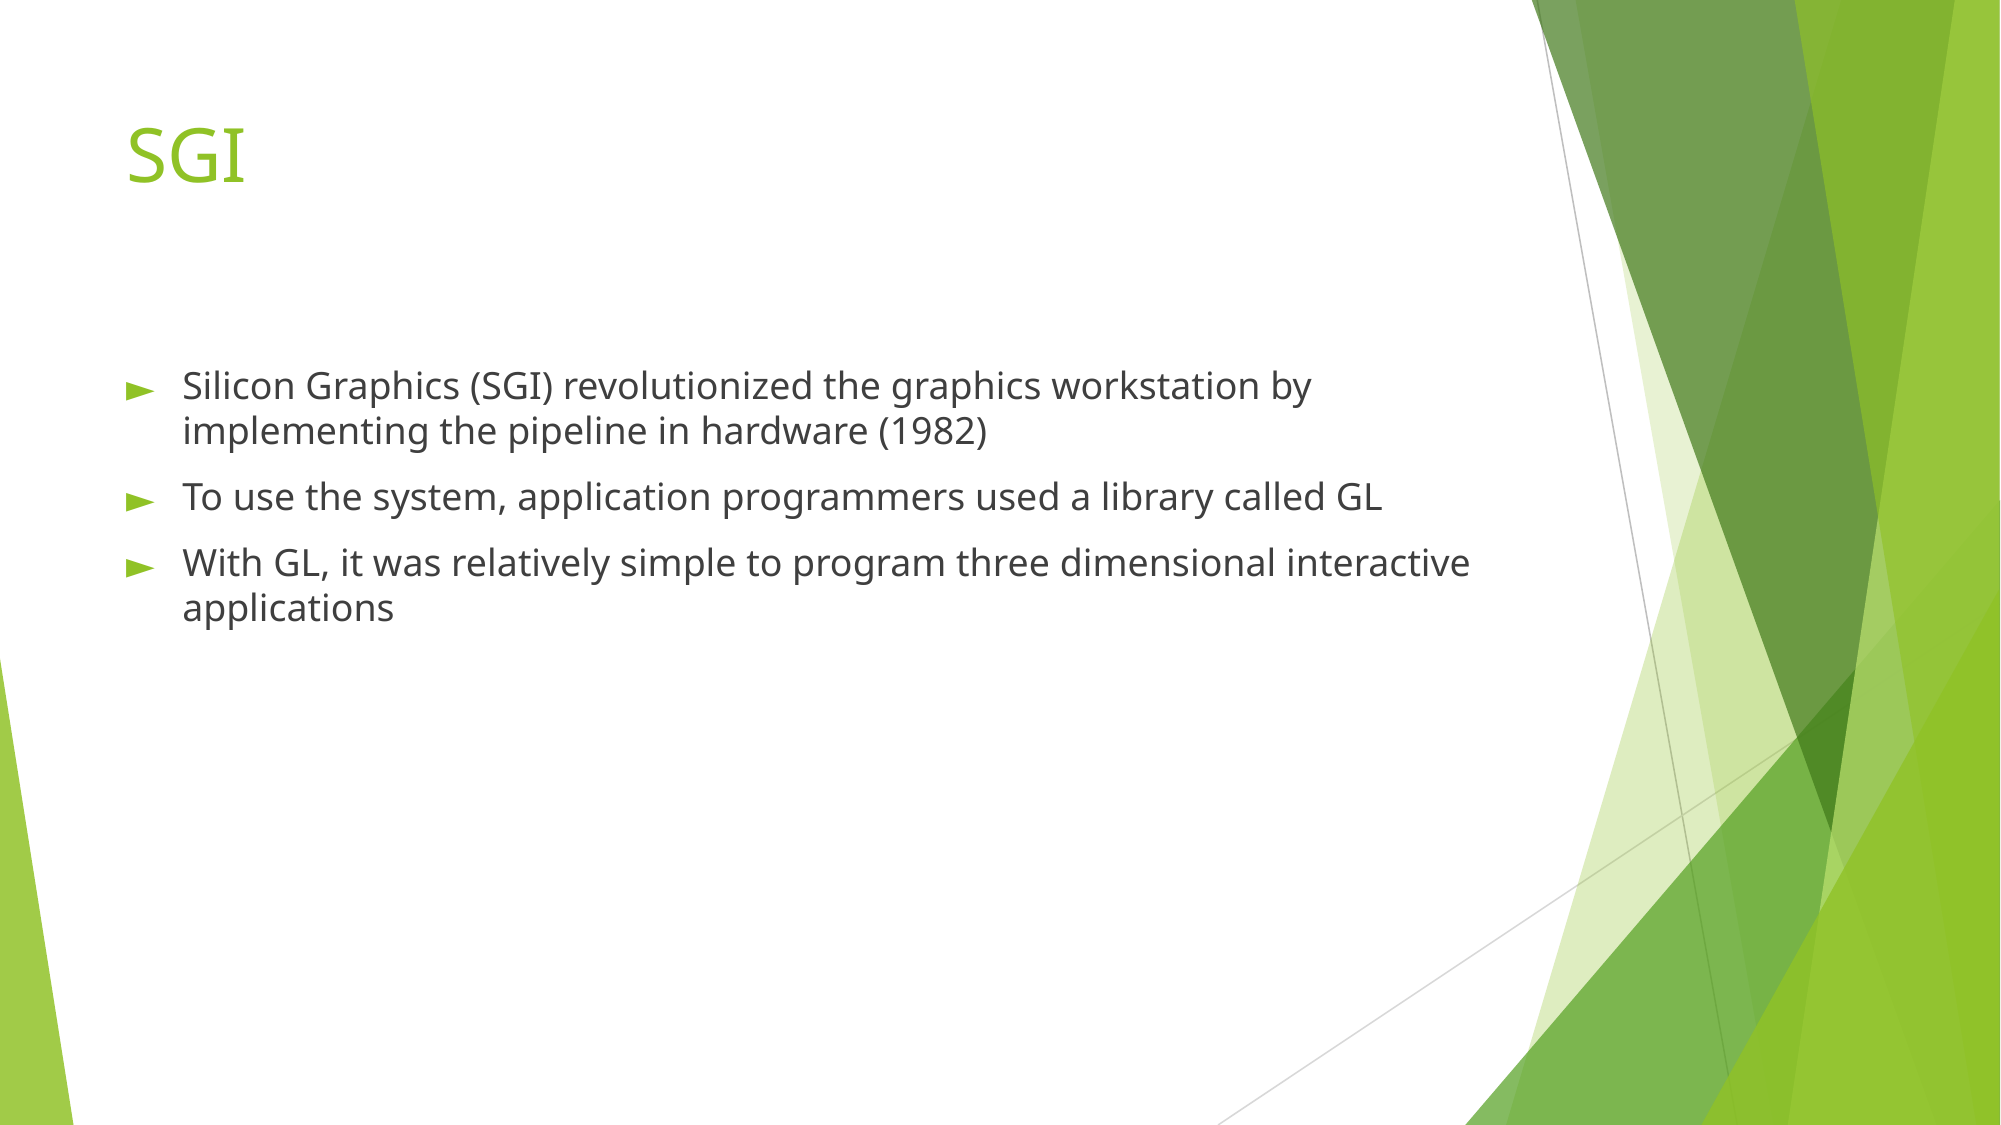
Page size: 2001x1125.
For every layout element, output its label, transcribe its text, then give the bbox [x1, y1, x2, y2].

title SGI [111, 99, 1522, 317]
list Silicon Graphics (SGI) revolutionized the graphics workstation by implementing the pipeline in hardware (1982) To use the system, application programmers used a library called GL With GL, it was relatively simple to program three dimensional interactive applications [111, 354, 1522, 992]
